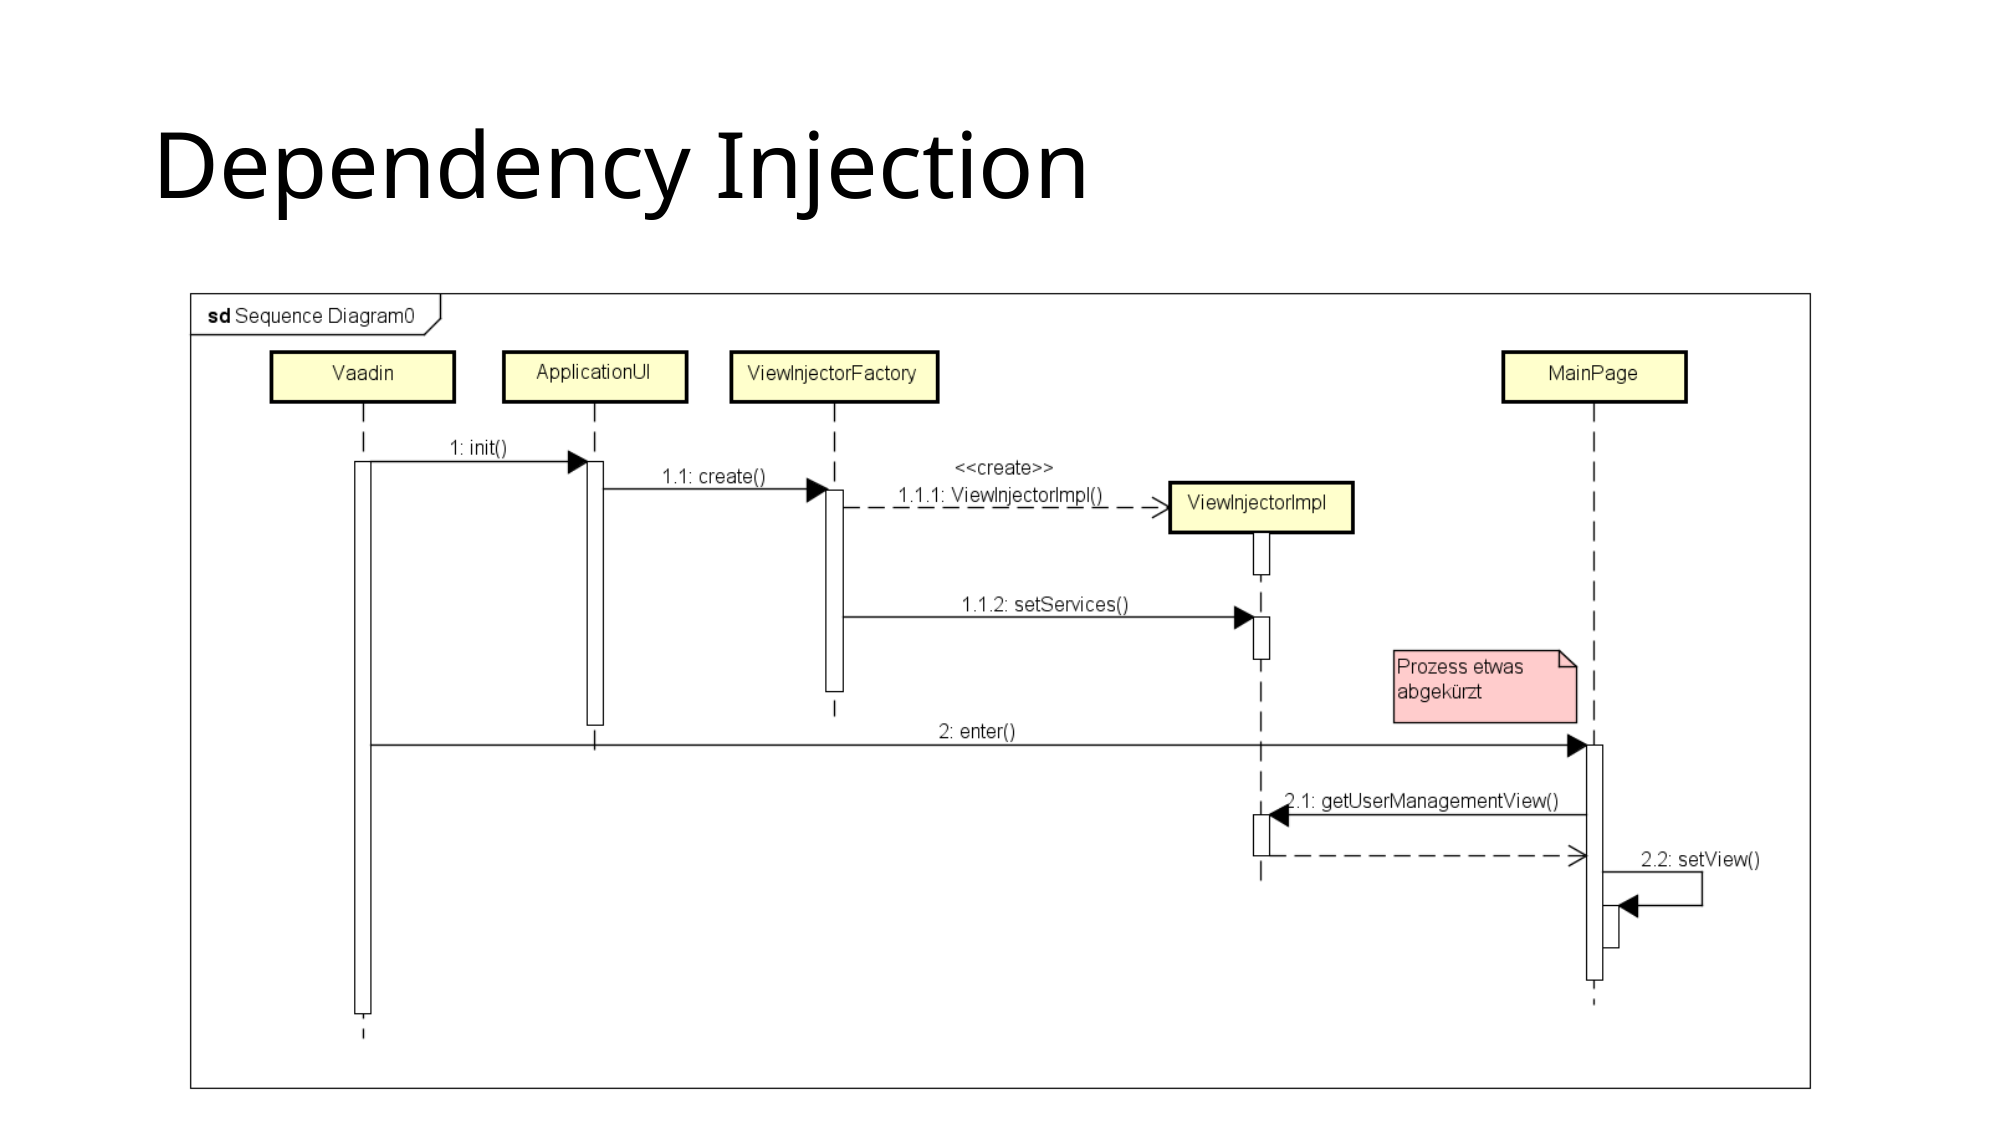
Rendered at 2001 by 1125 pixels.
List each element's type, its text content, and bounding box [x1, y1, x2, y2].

title Dependency Injection [137, 59, 1863, 278]
picture [174, 277, 1826, 1104]
